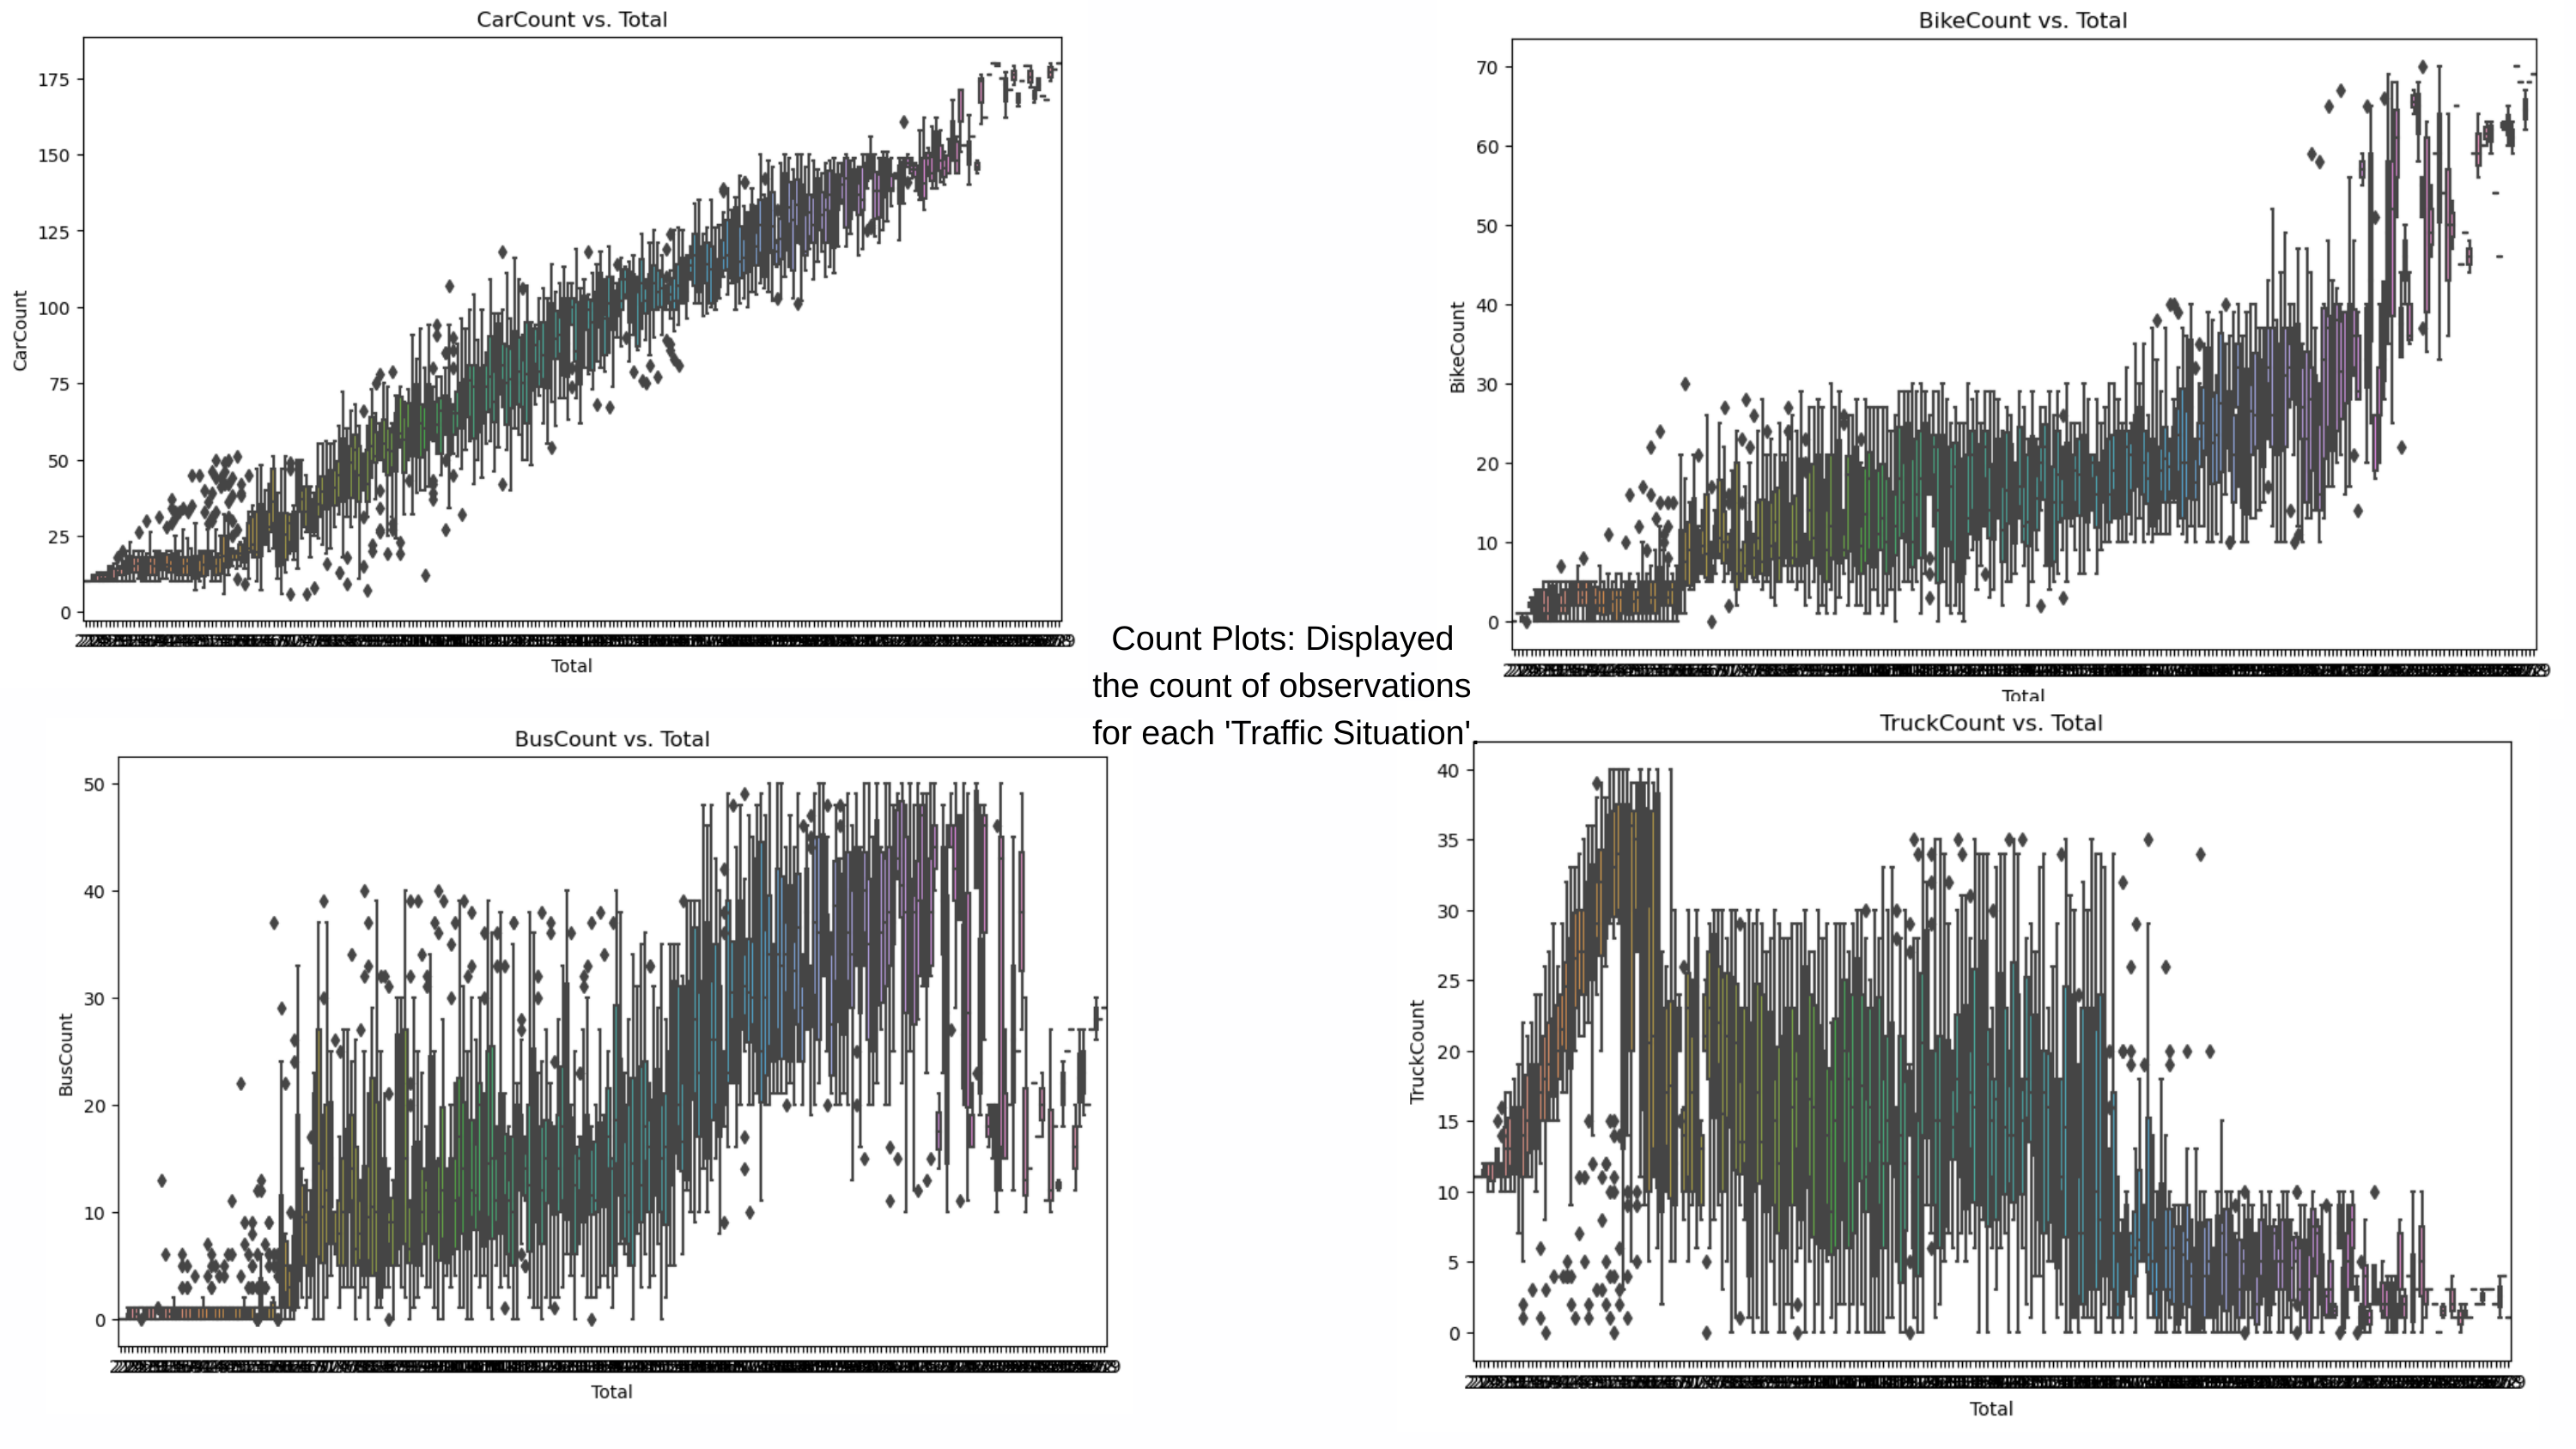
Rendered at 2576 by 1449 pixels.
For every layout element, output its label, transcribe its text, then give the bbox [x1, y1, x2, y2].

picture [0, 0, 1088, 688]
text_box Count Plots: Displayed the count of observations for each 'Traffic Situation'. [1079, 597, 1432, 755]
picture [1397, 0, 2564, 1432]
picture [45, 718, 1133, 1415]
